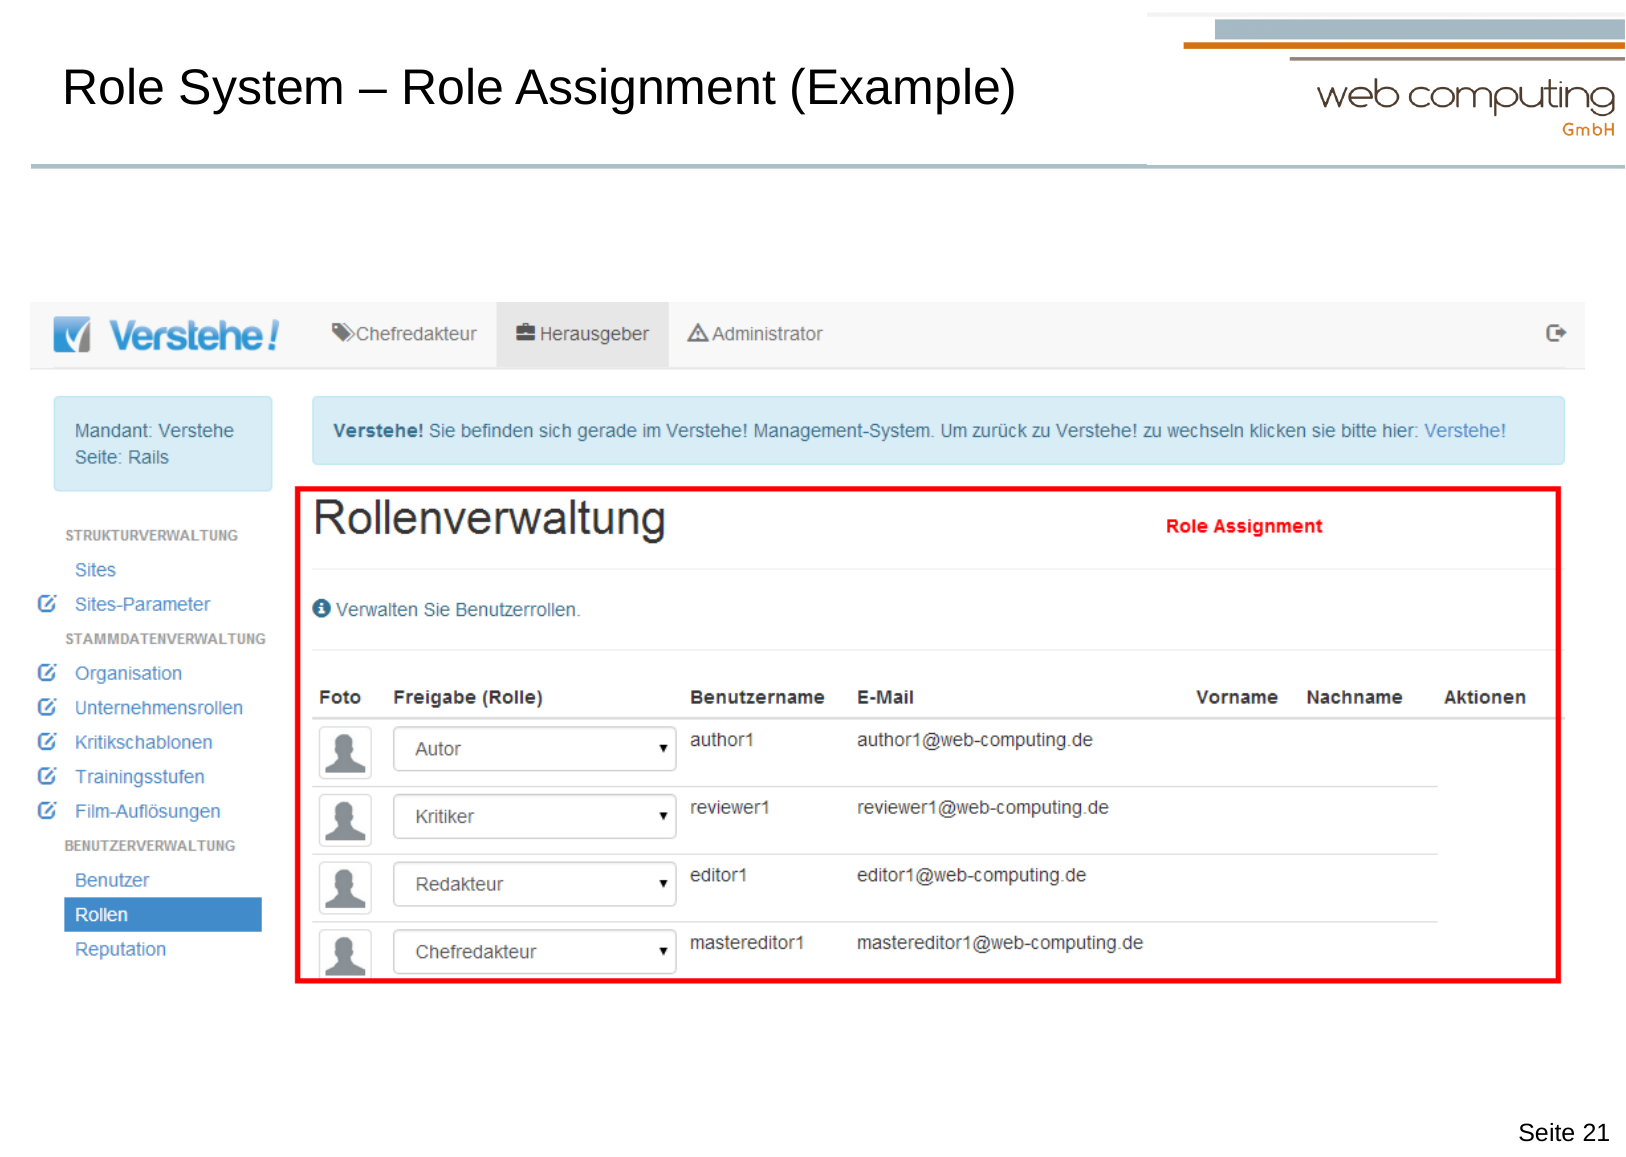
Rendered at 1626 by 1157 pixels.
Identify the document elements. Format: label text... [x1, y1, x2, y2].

picture [1147, 5, 1625, 165]
picture [29, 302, 1585, 986]
slide_number Seite 21 [1427, 1108, 1625, 1157]
title Role System – Role Assignment (Example) [47, 26, 1148, 143]
